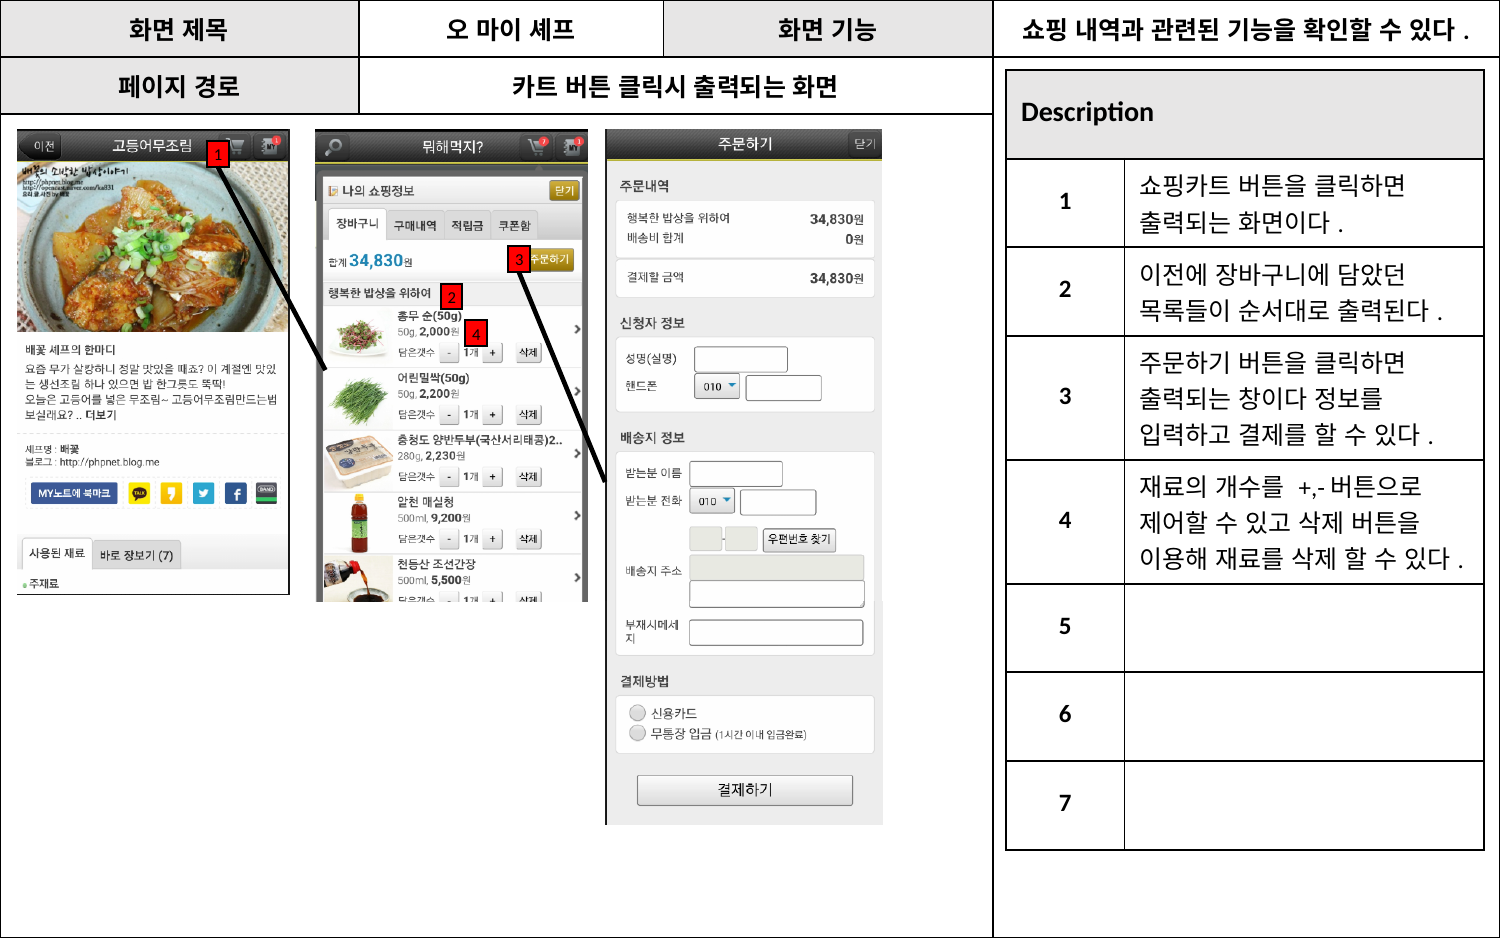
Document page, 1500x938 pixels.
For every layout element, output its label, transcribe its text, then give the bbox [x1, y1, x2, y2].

table_cell [1125, 585, 1483, 671]
table_cell [1, 115, 992, 937]
table_header 오 마이 셰프 [360, 1, 663, 56]
table_cell 5 [1007, 585, 1124, 671]
table_cell 4 [1007, 461, 1124, 583]
table_cell 주문하기 버튼을 클릭하면 출력되는 창이다 정보를 입력하고 결제를 할 수 있다. [1125, 337, 1483, 459]
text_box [217, 166, 326, 371]
table_header 화면 제목 [1, 1, 358, 56]
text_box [518, 271, 606, 482]
table_cell [1125, 673, 1483, 760]
table_cell 1 [1007, 160, 1124, 246]
table_cell [1125, 762, 1483, 849]
table_cell 페이지 경로 [1, 58, 358, 113]
table_header 화면 기능 [664, 1, 992, 56]
table_cell 7 [1007, 762, 1124, 849]
table_cell 6 [1007, 673, 1124, 760]
table_cell 쇼핑카트 버튼을 클릭하면 출력되는 화면이다. [1125, 160, 1483, 246]
picture [315, 129, 588, 602]
table_cell 2 [1007, 248, 1124, 335]
table_cell 이전에 장바구니에 담았던 목록들이 순서대로 출력된다. [1125, 248, 1483, 335]
table_cell 3 [1007, 337, 1124, 459]
table_header Description [1007, 71, 1483, 158]
table_cell 재료의 개수를 +,-버튼으로 제어할 수 있고 삭제 버튼을 이용해 재료를 삭제 할 수 있다. [1125, 461, 1483, 583]
picture [17, 129, 290, 595]
table_cell [994, 58, 1499, 937]
table_cell 카트 버튼 클릭시 출력되는 화면 [360, 58, 992, 113]
picture [605, 129, 883, 825]
table_header 쇼핑 내역과 관련된 기능을 확인할 수 있다. [994, 1, 1499, 56]
